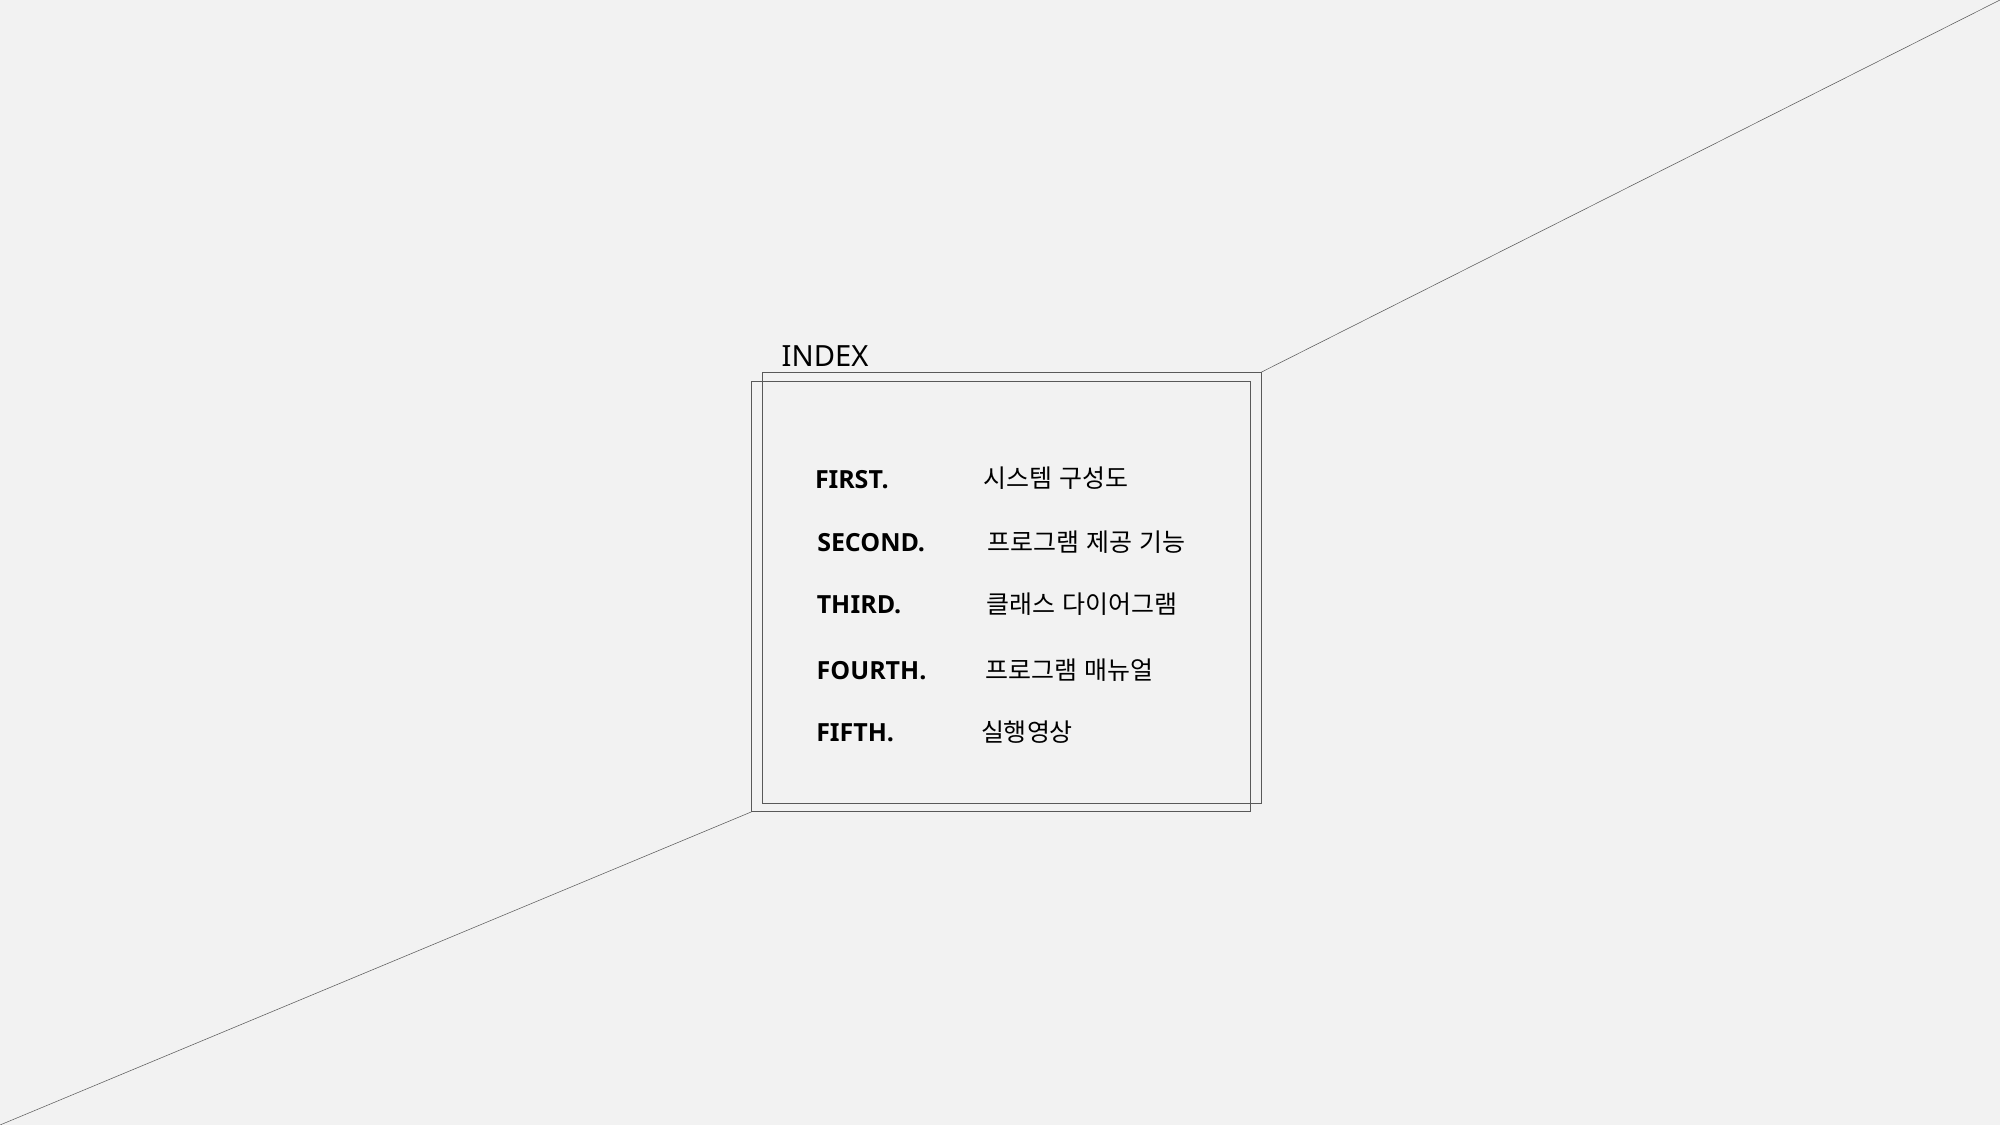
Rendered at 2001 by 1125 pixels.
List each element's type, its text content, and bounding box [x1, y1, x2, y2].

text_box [0, 811, 752, 1125]
text_box [751, 381, 1251, 812]
text_box FIFTH. [801, 701, 910, 754]
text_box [1260, 0, 2000, 373]
text_box 시스템 구성도 [968, 447, 1144, 500]
text_box SECOND. [802, 511, 941, 564]
text_box 프로그램 제공 기능 [972, 511, 1201, 564]
text_box FOURTH. [801, 639, 942, 692]
text_box INDEX [766, 321, 884, 380]
text_box [761, 372, 1261, 803]
text_box 프로그램 매뉴얼 [970, 639, 1169, 692]
text_box 실행영상 [966, 701, 1089, 754]
text_box THIRD. [802, 574, 917, 627]
text_box 클래스 다이어그램 [971, 574, 1193, 627]
text_box FIRST. [800, 448, 904, 501]
